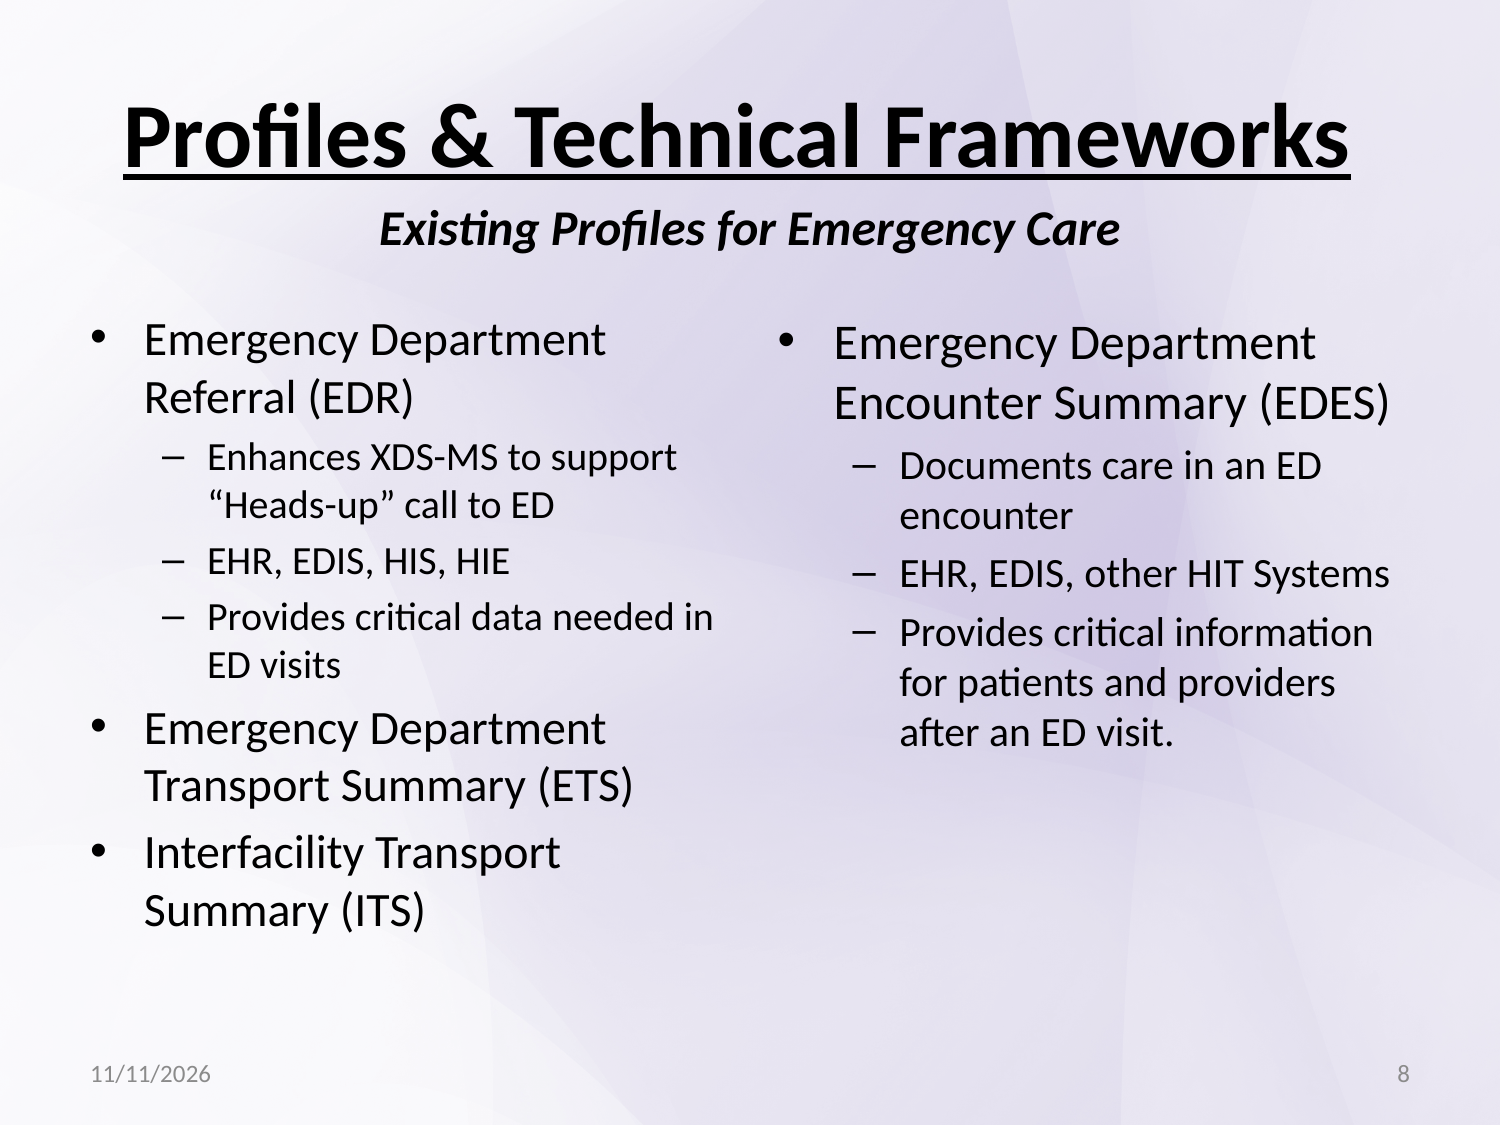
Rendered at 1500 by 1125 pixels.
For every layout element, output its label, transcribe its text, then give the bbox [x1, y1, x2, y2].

list Emergency Department Encounter Summary (EDES) Documents care in an ED encounter EHR, EDIS, other HIT Systems Provides critical information for patients and providers after an ED visit. [762, 301, 1438, 950]
slide_number 8 [1074, 1042, 1425, 1103]
title Profiles & Technical Frameworks [62, 37, 1413, 225]
list Existing Profiles for Emergency Care [75, 187, 1425, 263]
list Emergency Department Referral (EDR) Enhances XDS-MS to support “Heads-up” call to ED EHR, EDIS, HIS, HIE Provides critical data needed in ED visits Emergency Department Transport Summary (ETS) Interfacility Transport Summary (ITS) [75, 299, 750, 949]
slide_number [75, 1042, 425, 1103]
